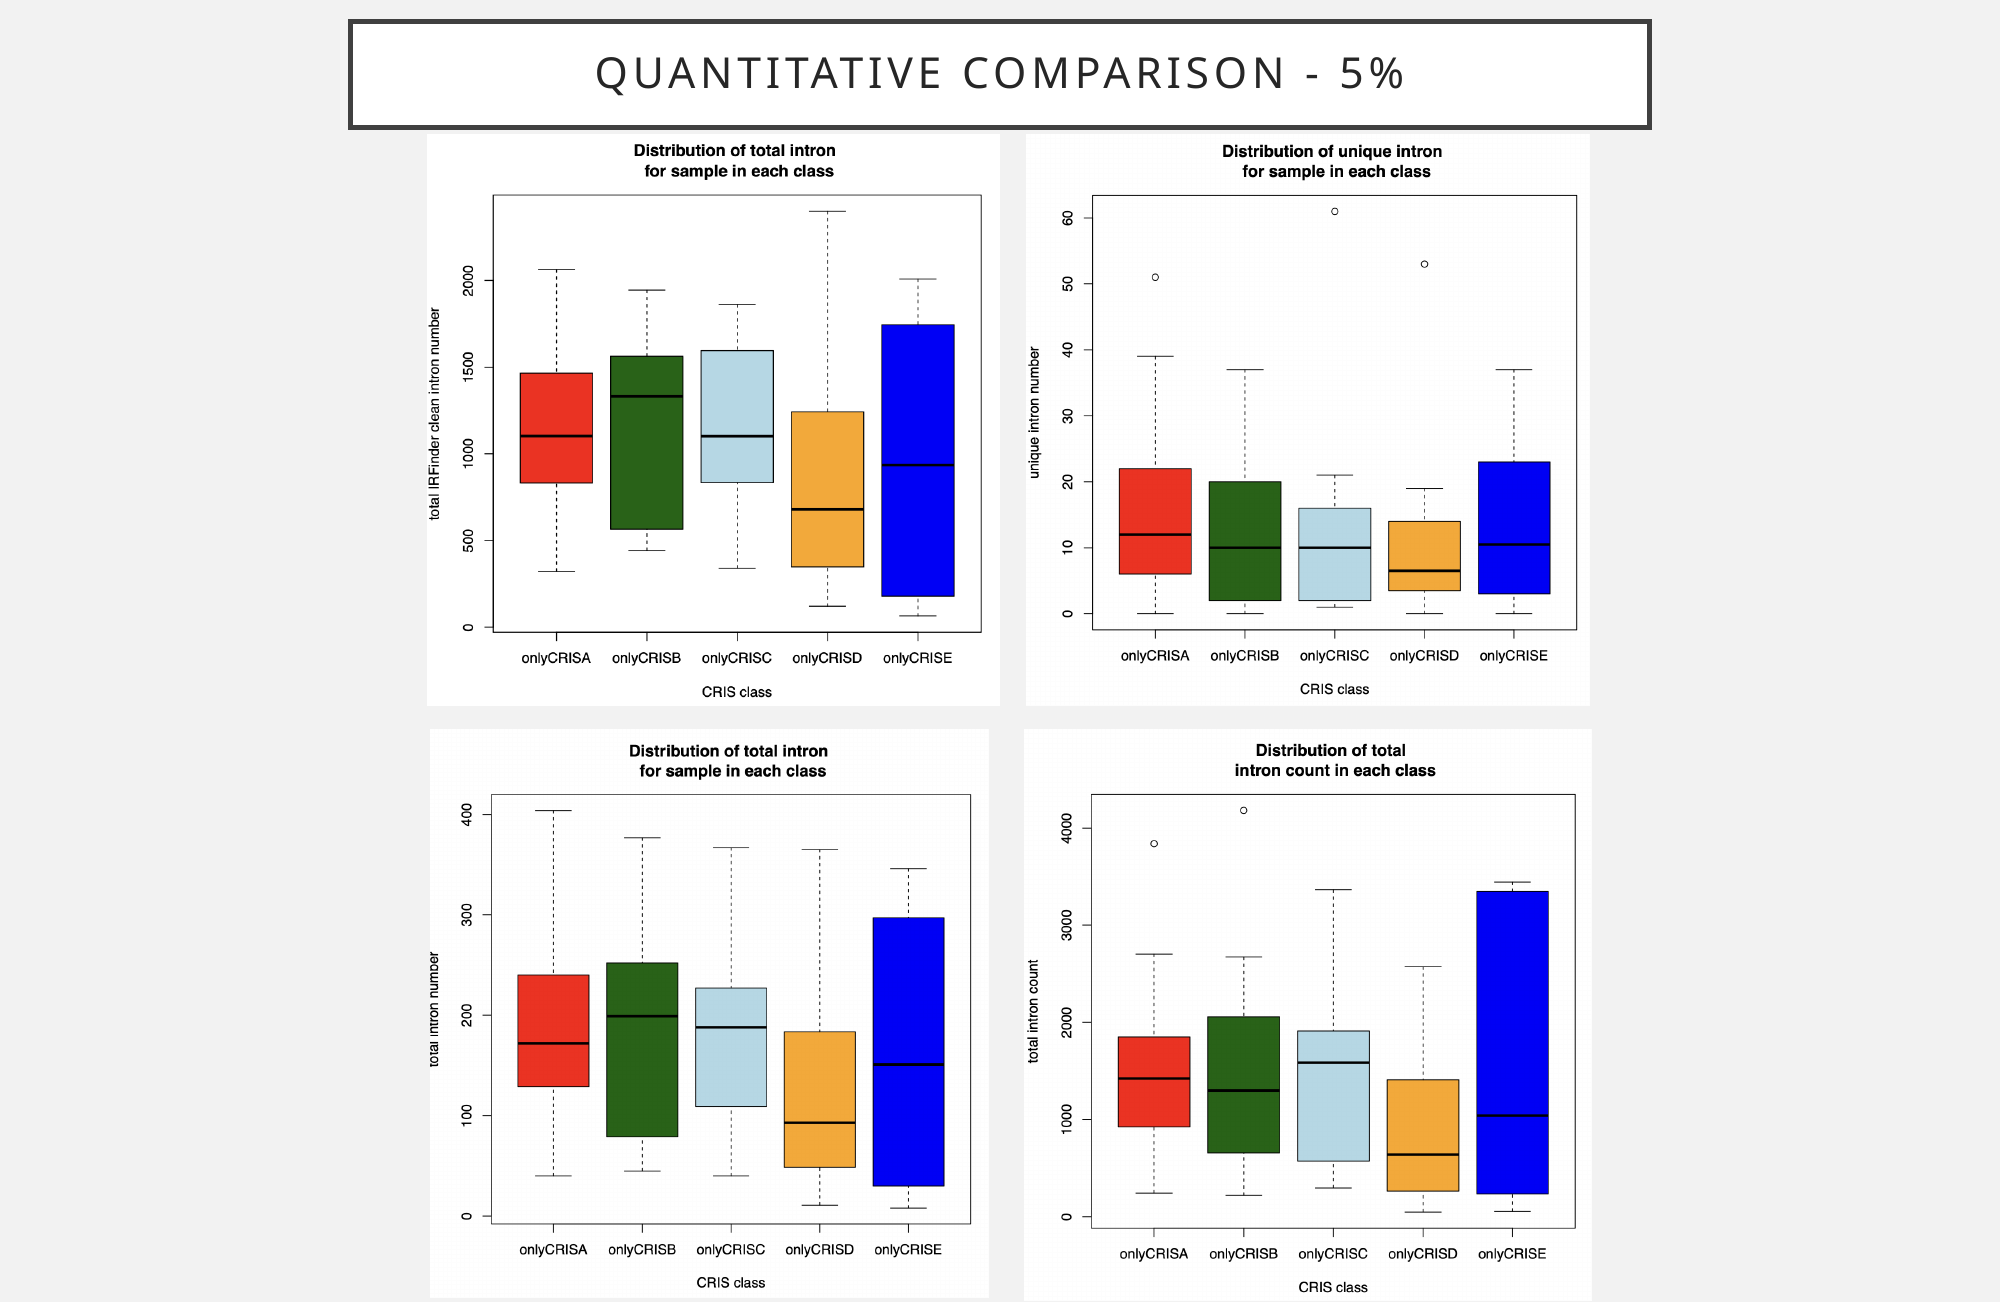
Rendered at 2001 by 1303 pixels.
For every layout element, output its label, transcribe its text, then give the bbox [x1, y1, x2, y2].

picture [430, 729, 989, 1298]
picture [427, 134, 1000, 706]
picture [1024, 729, 1592, 1301]
title Quantitative comparison - 5% [348, 19, 1652, 130]
picture [1025, 134, 1590, 706]
